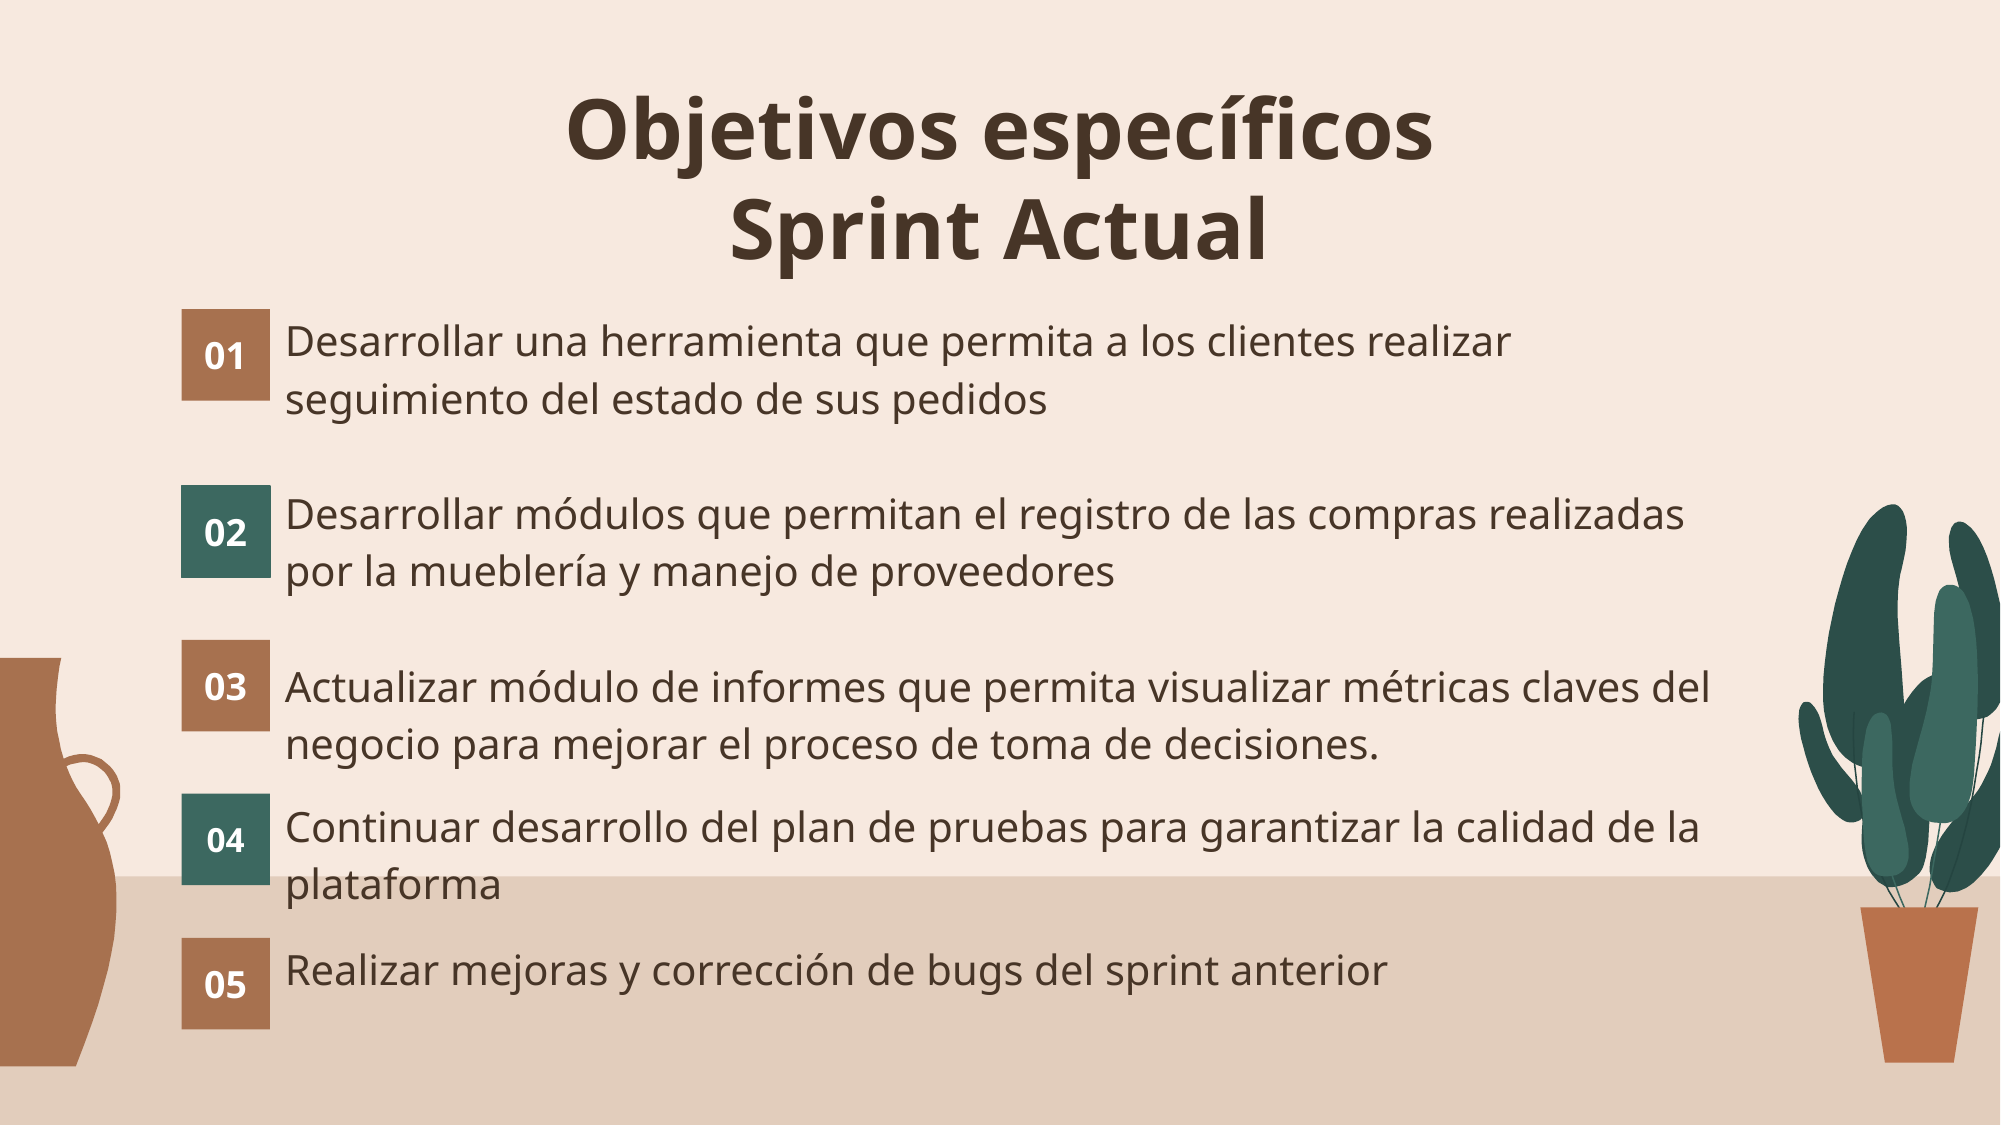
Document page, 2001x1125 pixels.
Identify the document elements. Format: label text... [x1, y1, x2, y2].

title 02 [181, 486, 270, 578]
text_box Desarrollar una herramienta que permita a los clientes realizar seguimiento del estado de sus pedidos Desarrollar módulos que permitan el registro de las compras realizadas por la mueblería y manejo de proveedores Actualizar módulo de informes que permita visualizar métricas claves del negocio para mejorar el proceso de toma de decisiones. Continuar desarrollo del plan de pruebas para garantizar la calidad de la plataforma Realizar mejoras y corrección de bugs del sprint anterior [269, 292, 1752, 1010]
title Objetivos específicos Sprint Actual [68, 56, 1932, 182]
title 05 [181, 937, 270, 1030]
title 04 [181, 793, 270, 886]
title 03 [181, 639, 270, 732]
title 01 [181, 309, 270, 401]
